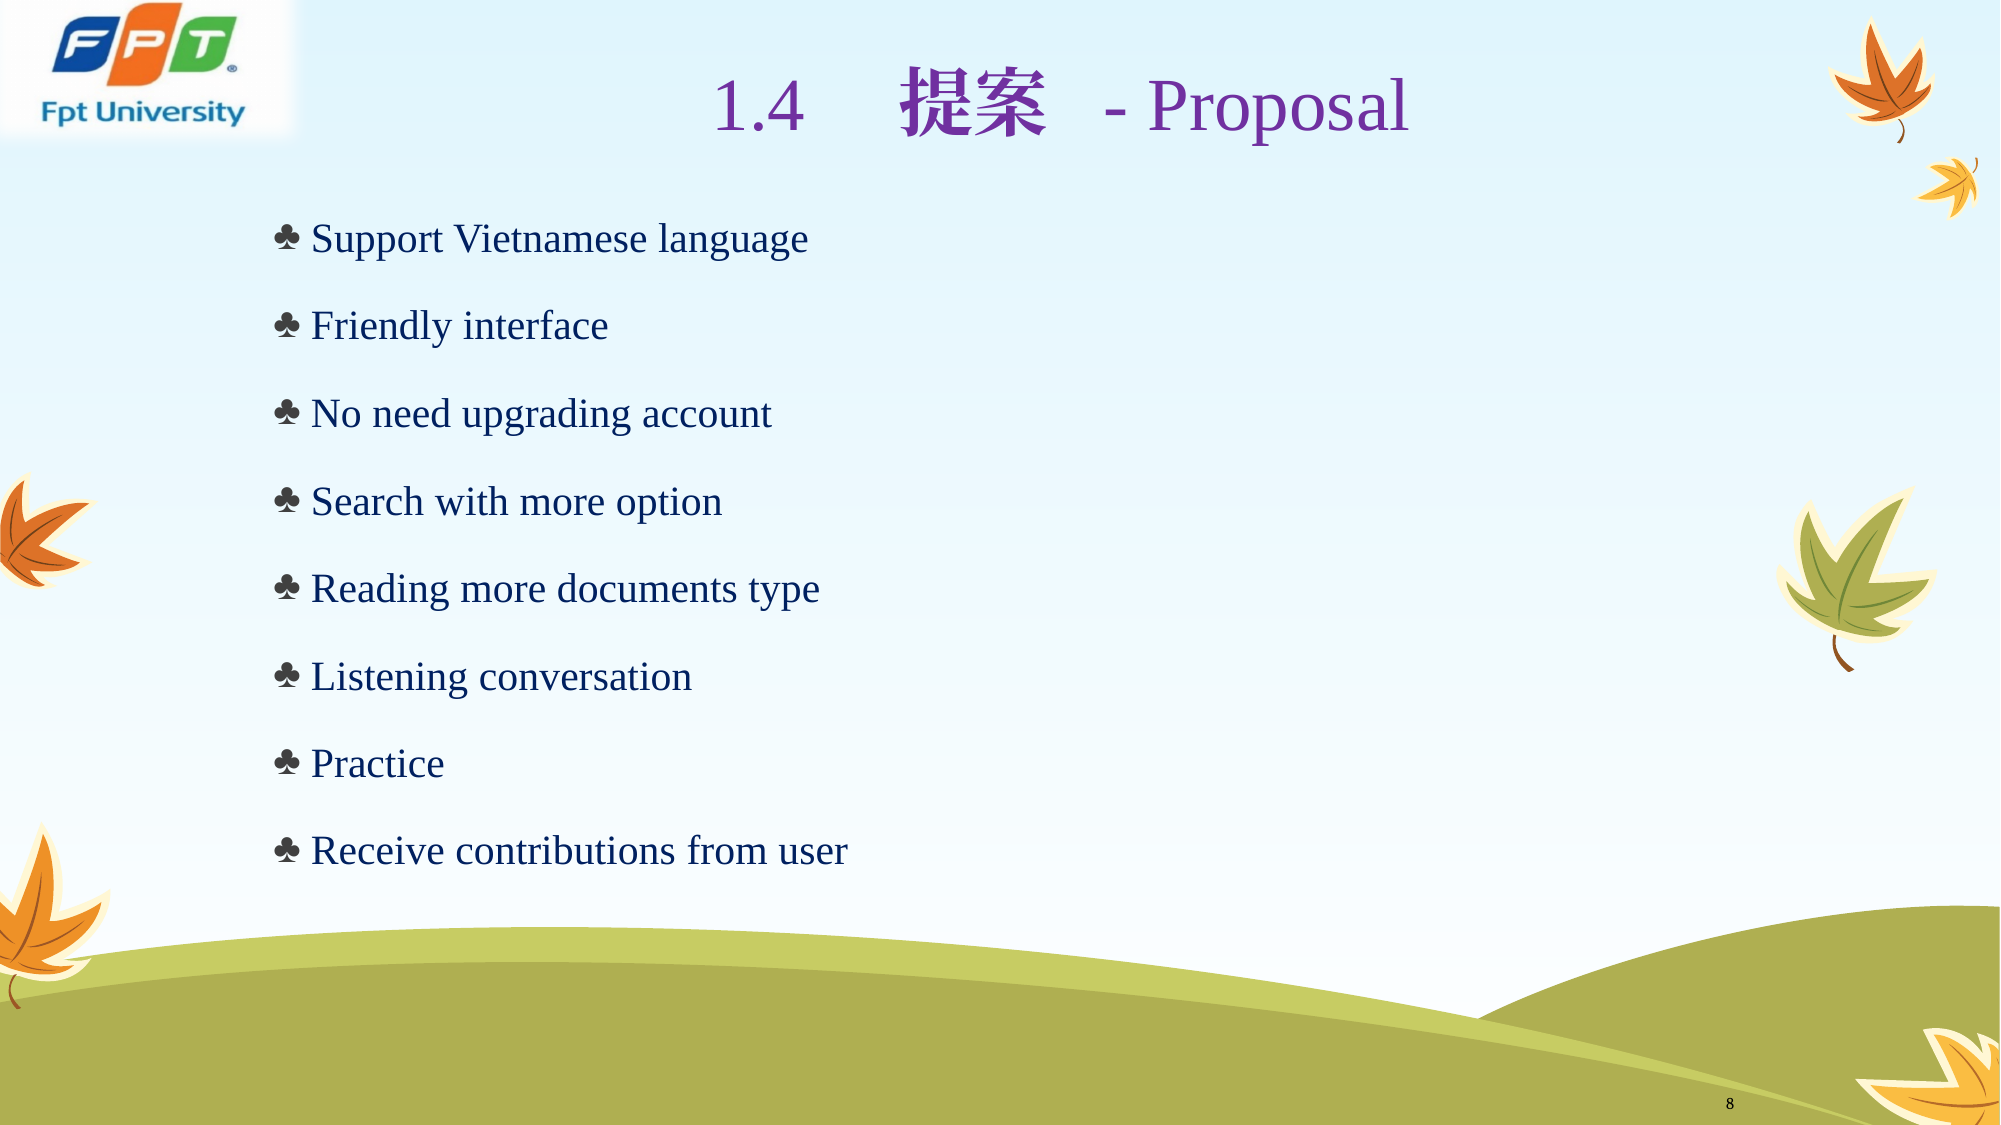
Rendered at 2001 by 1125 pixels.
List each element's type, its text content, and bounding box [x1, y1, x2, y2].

title 1.4 提案 - Proposal [312, 12, 1872, 155]
picture [0, 0, 312, 155]
slide_number 8 [1644, 1083, 1750, 1122]
list Support Vietnamese language Friendly interface No need upgrading account Search with more option Reading more documents type Listening conversation Practice Receive contributions from user [250, 203, 1750, 925]
